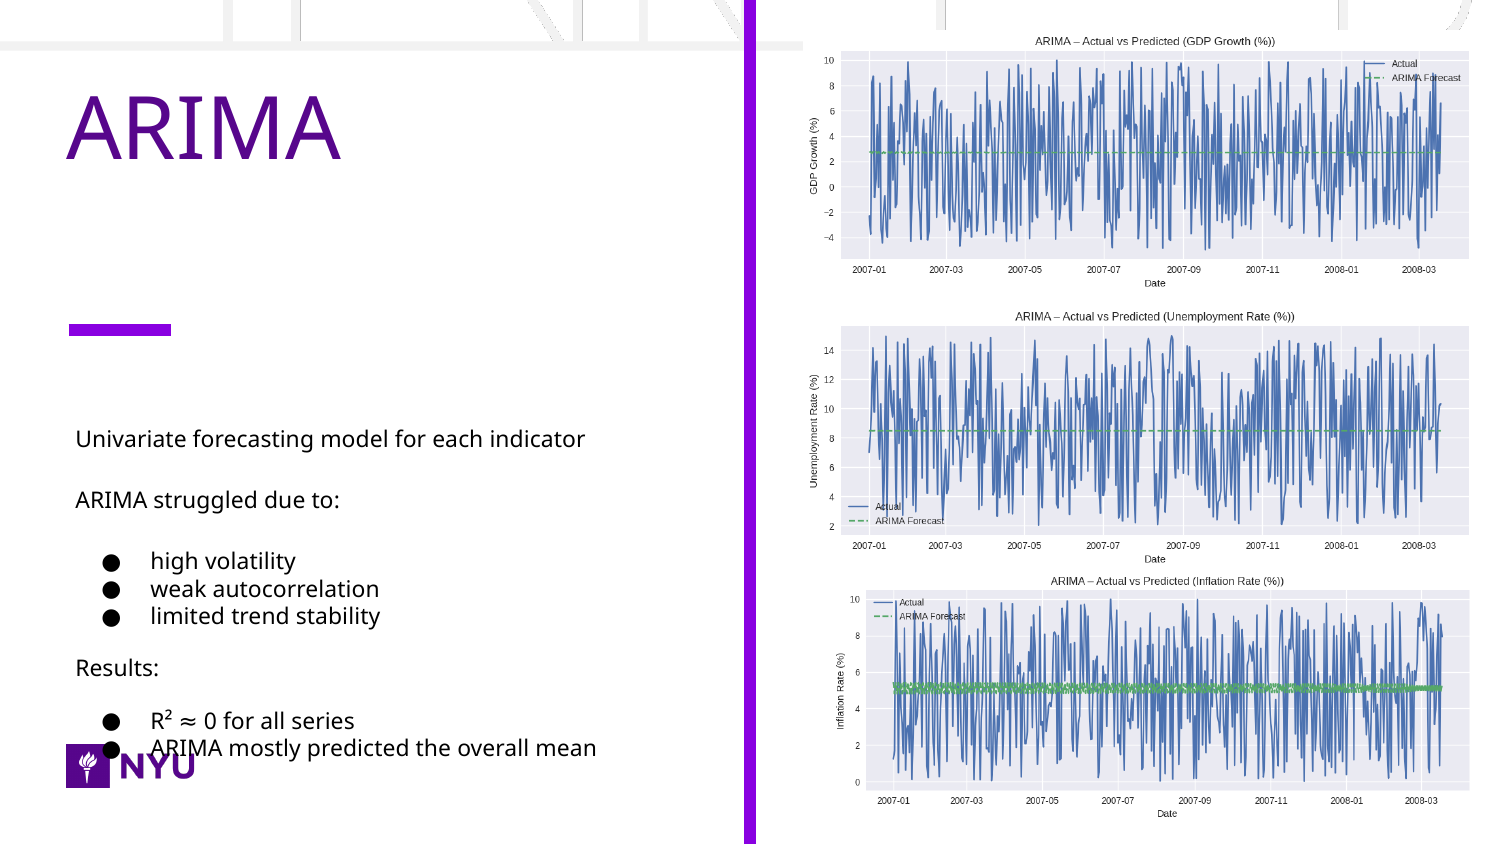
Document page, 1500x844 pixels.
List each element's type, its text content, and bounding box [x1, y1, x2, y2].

title ARIMA [51, 72, 675, 261]
picture [803, 305, 1475, 825]
picture [756, 0, 1496, 296]
picture [0, 0, 744, 51]
list Univariate forecasting model for each indicator ARIMA struggled due to: high volatility weak autocorrelation limited trend stability Results: R² ≈ 0 for all series ARIMA mostly predicted the overall mean [60, 294, 629, 777]
picture [66, 777, 195, 788]
